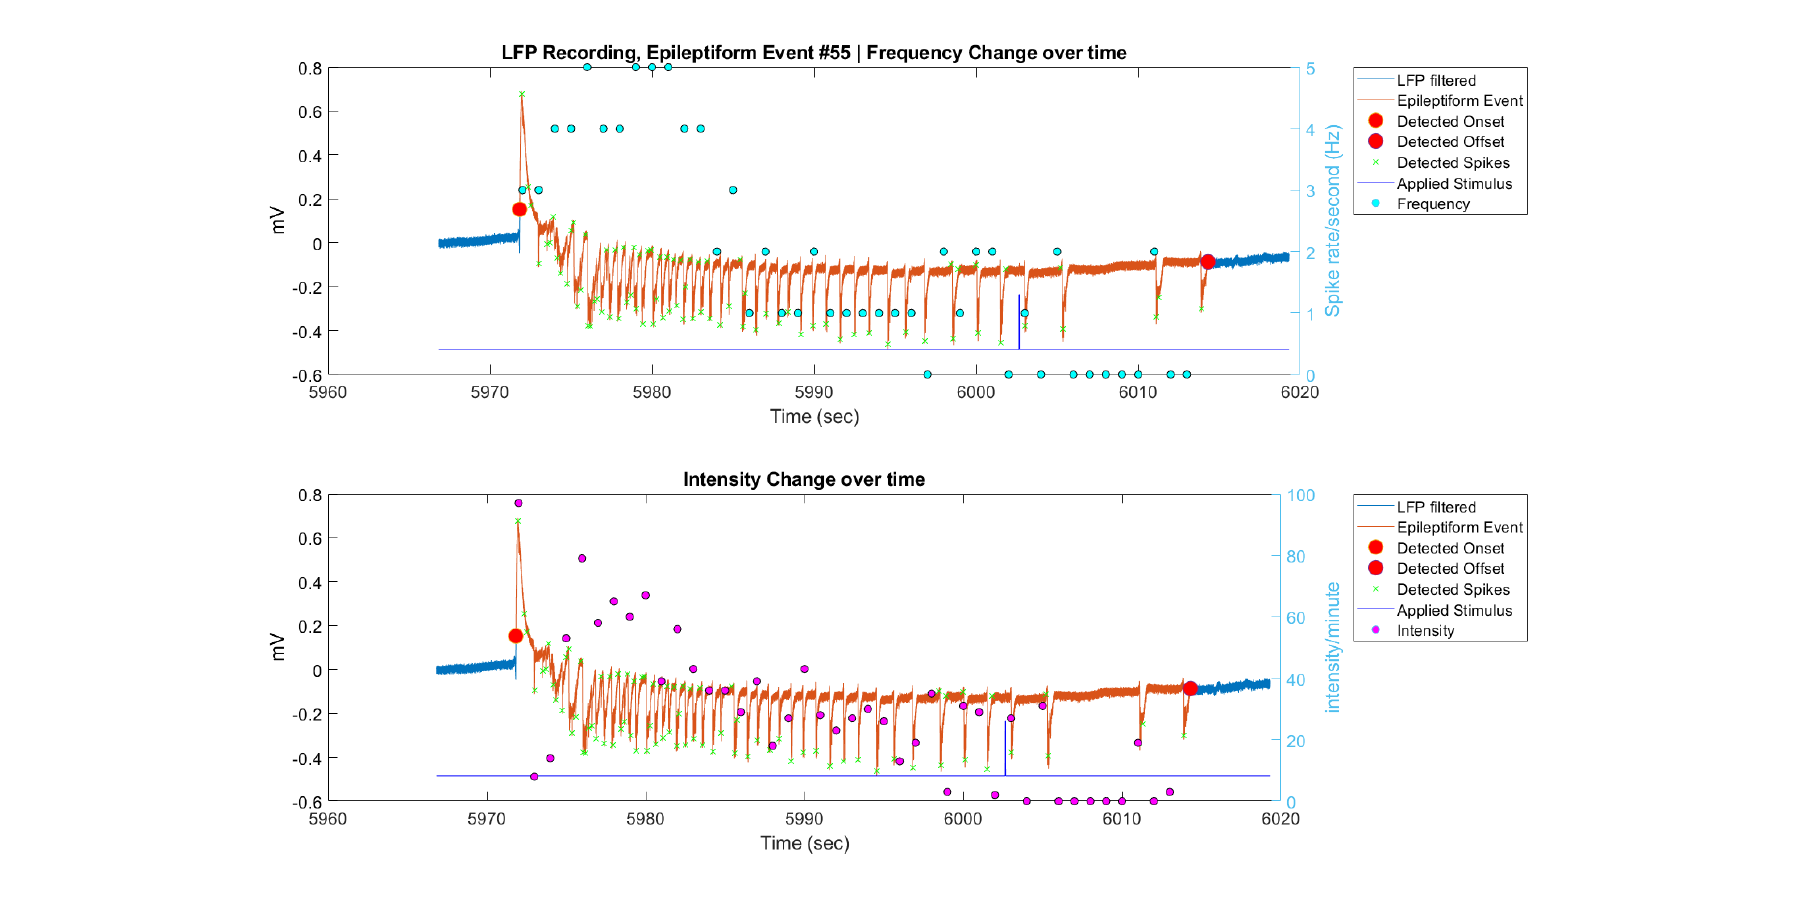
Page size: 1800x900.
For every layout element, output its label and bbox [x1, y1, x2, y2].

picture [126, 0, 1674, 900]
